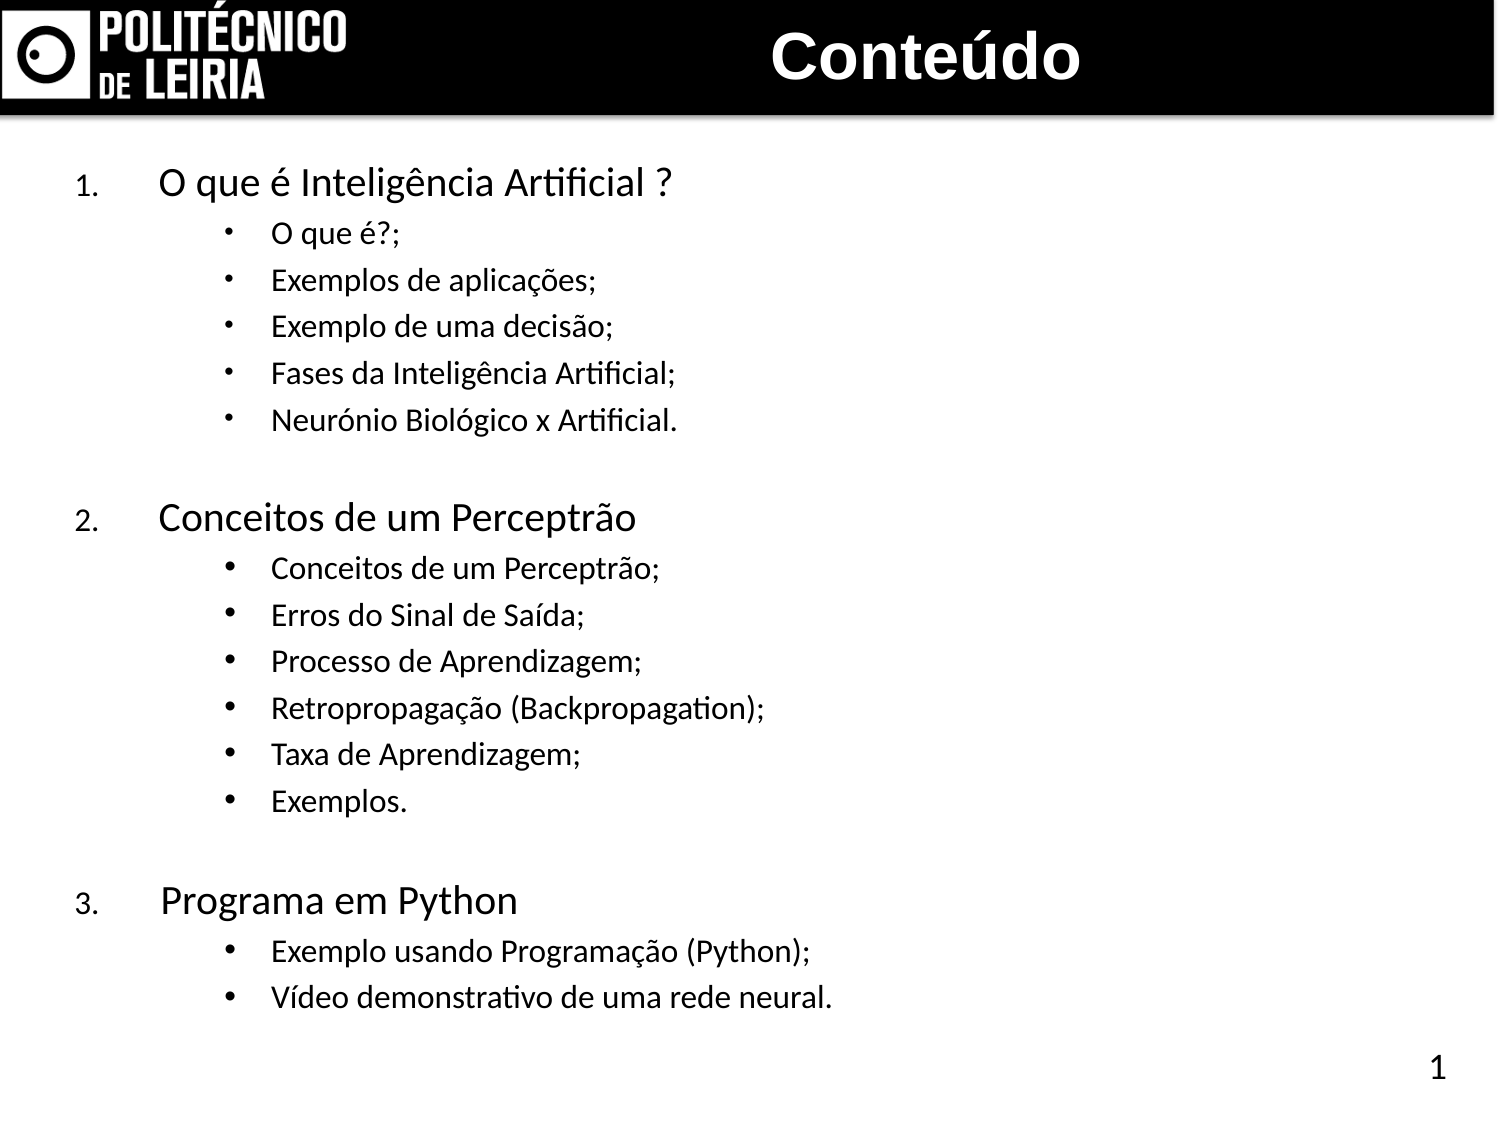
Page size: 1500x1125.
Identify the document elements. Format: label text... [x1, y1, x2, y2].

picture [0, 0, 1500, 125]
text_box O que é Inteligência Artificial ? O que é?; Exemplos de aplicações; Exemplo de uma decisão; Fases da Inteligência Artificial; Neurónio Biológico x Artificial. Conceitos de um Perceptrão Conceitos de um Perceptrão; Erros do Sinal de Saída; Processo de Aprendizagem; Retropropagação (Backpropagation); Taxa de Aprendizagem; Exemplos. Programa em Python Exemplo usando Programação (Python); Vídeo demonstrativo de uma rede neural. [59, 147, 1268, 1125]
text_box 1 [1413, 1034, 1463, 1095]
title Conteúdo [350, 0, 1500, 113]
